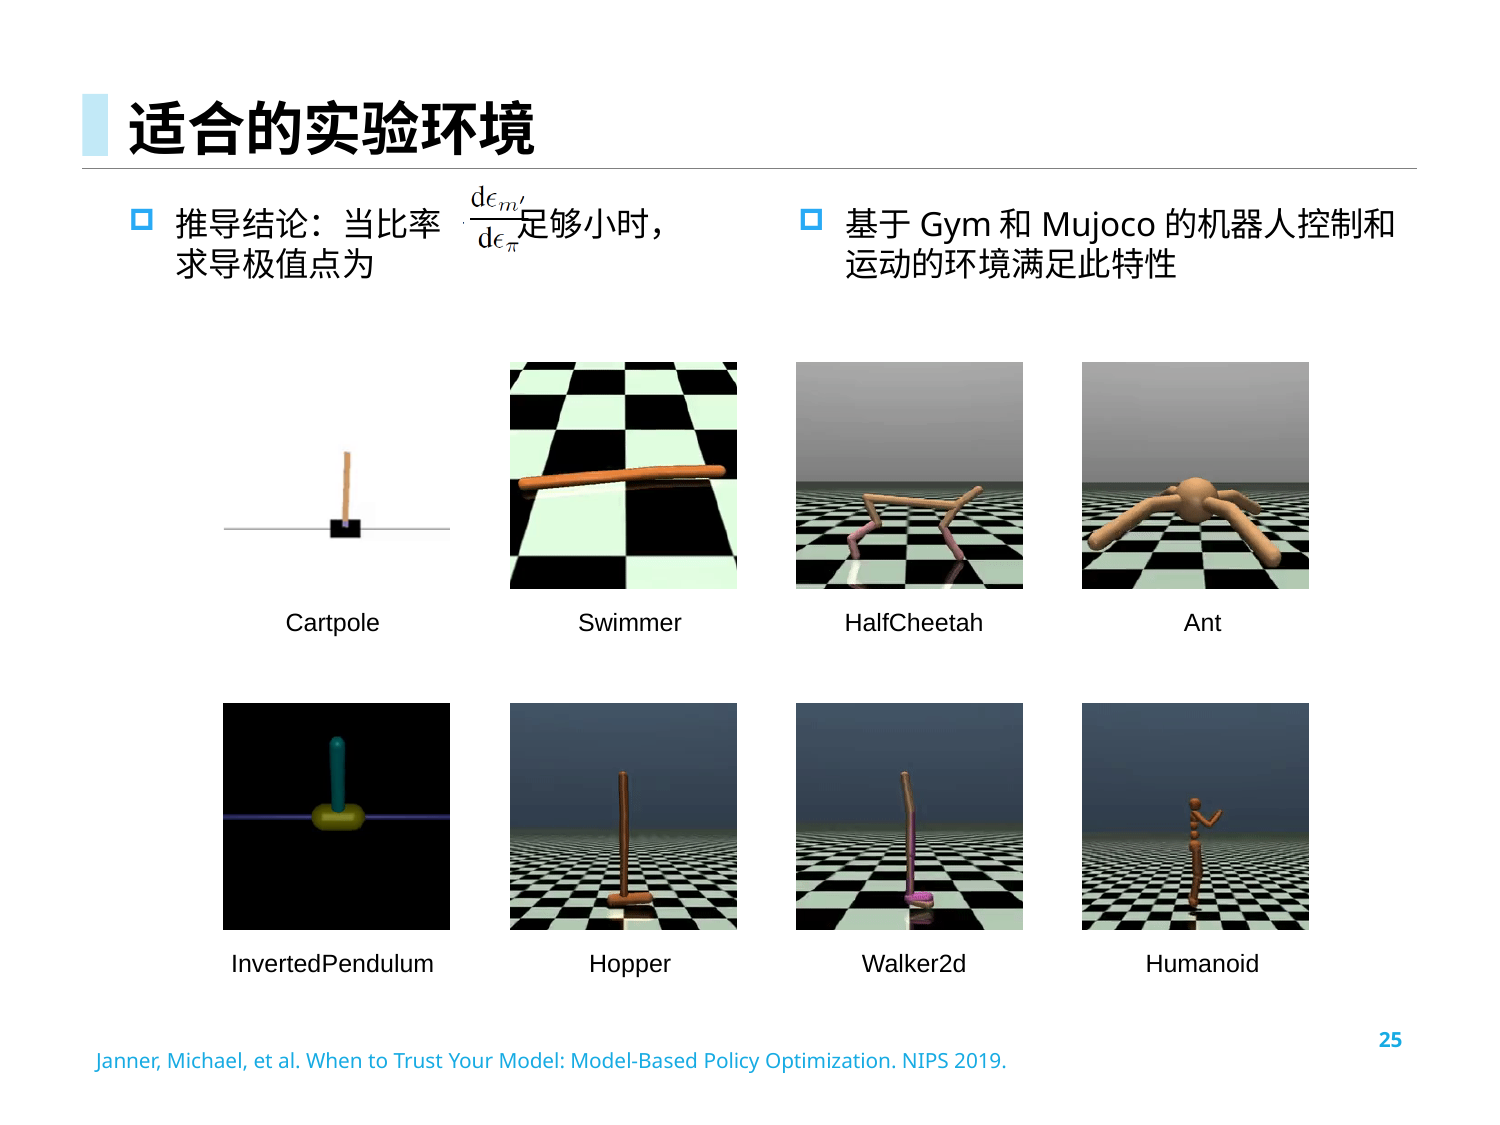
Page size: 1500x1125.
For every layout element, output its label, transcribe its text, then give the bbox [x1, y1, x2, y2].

footer Janner, Michael, et al. When to Trust Your Model: Model-Based Policy Optimization. NIPS 2019. [81, 1042, 1103, 1077]
text_box 基于Gym和Mujoco的机器人控制和运动的环境满足此特性 [783, 195, 1418, 331]
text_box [209, 362, 1310, 986]
slide_number 25 [1059, 1023, 1418, 1058]
picture [462, 178, 539, 260]
title 适合的实验环境 [113, 1, 1405, 171]
